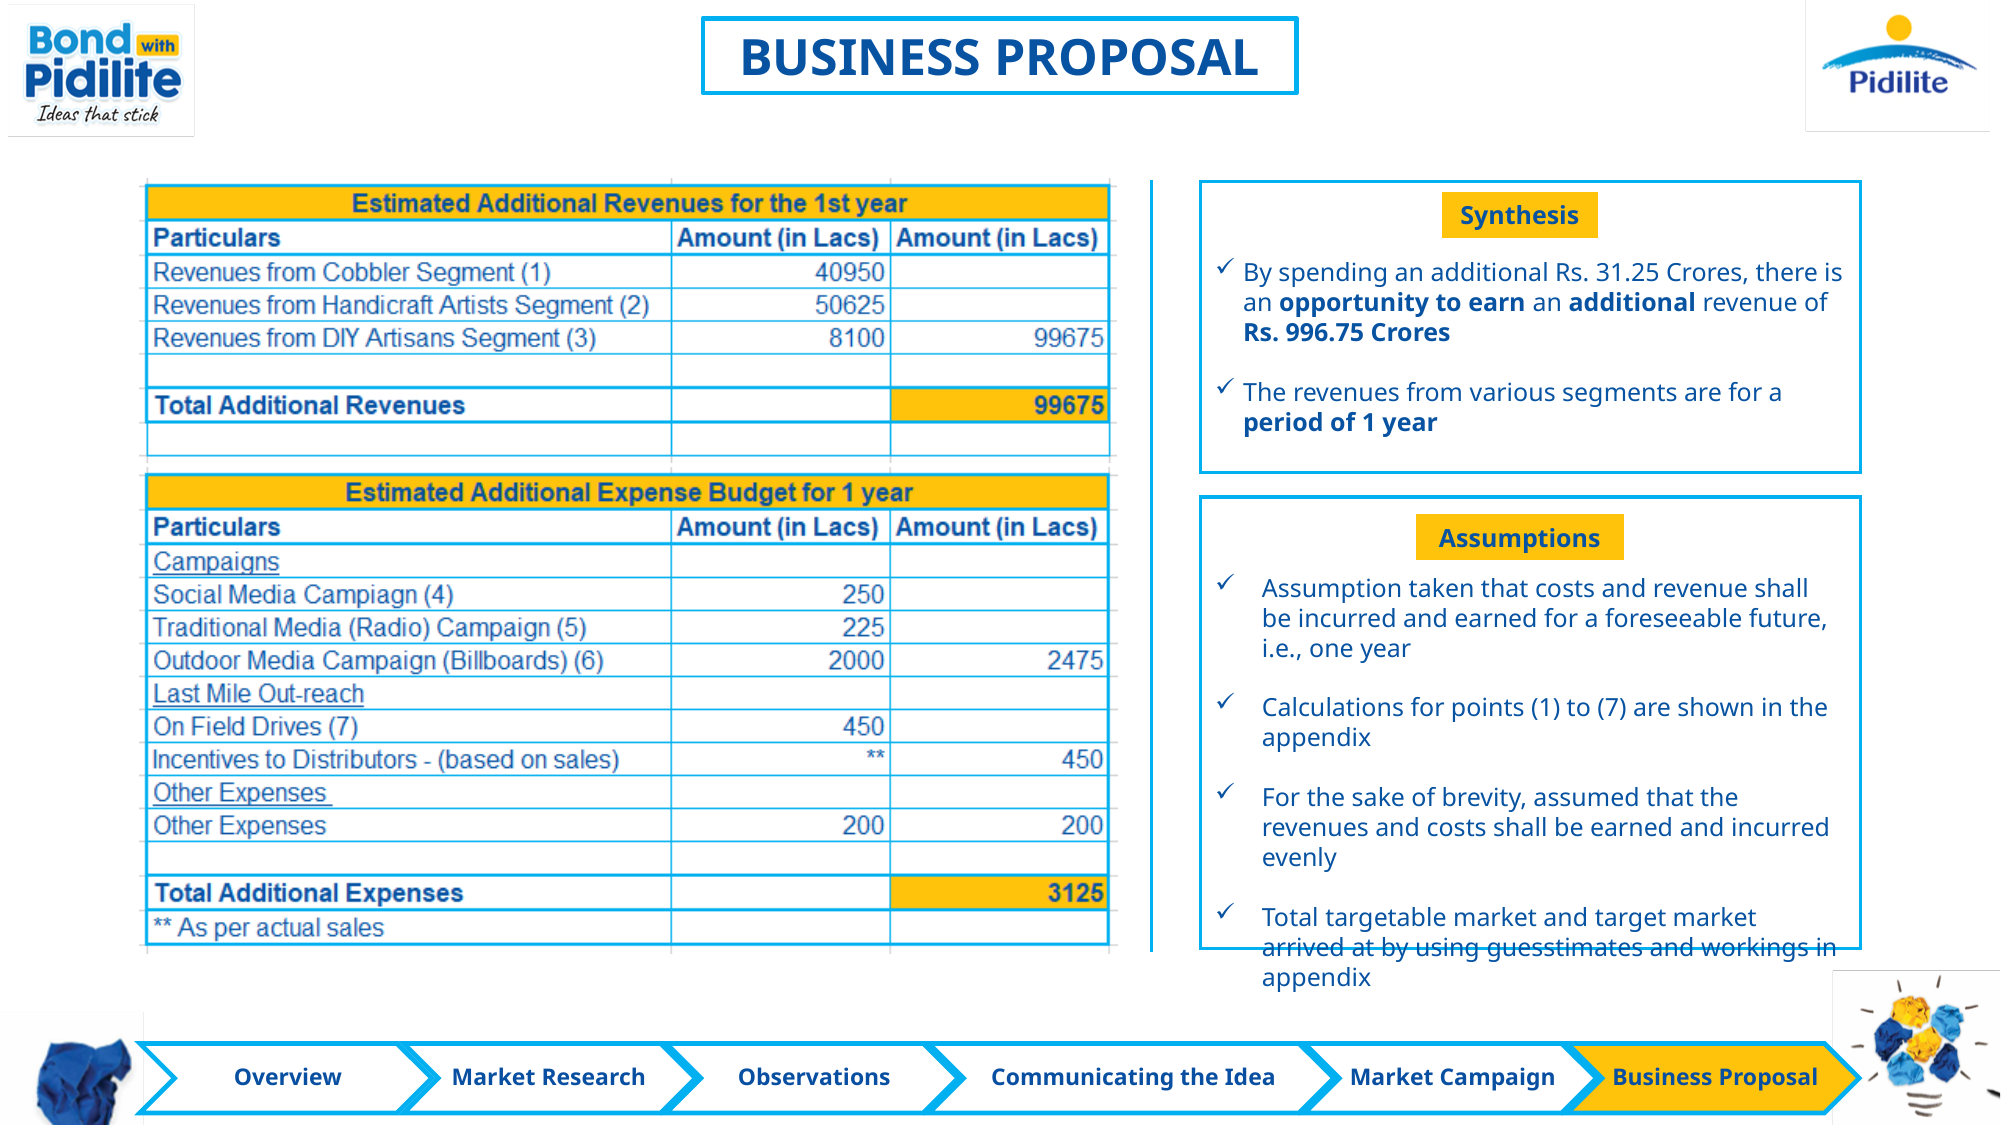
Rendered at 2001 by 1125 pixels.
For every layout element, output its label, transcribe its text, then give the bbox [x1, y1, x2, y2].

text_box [139, 1043, 1861, 1113]
text_box Assumption taken that costs and revenue shall be incurred and earned for a foreseeable future, i.e., one year Calculations for points (1) to (7) are shown in the appendix For the sake of brevity, assumed that the revenues and costs shall be earned and incurred evenly Total targetable market and target market arrived at by using guesstimates and workings in appendix [1200, 534, 1861, 999]
picture [0, 0, 2001, 1125]
text_box By spending an additional Rs. 31.25 Crores, there is an opportunity to earn an additional revenue of Rs. 996.75 Crores The revenues from various segments are for a period of 1 year [1200, 249, 1861, 444]
text_box [1199, 496, 1861, 949]
text_box BUSINESS PROPOSAL [702, 18, 1297, 93]
text_box [1199, 180, 1861, 473]
text_box Assumptions [1416, 514, 1624, 534]
text_box Synthesis [1442, 192, 1598, 238]
